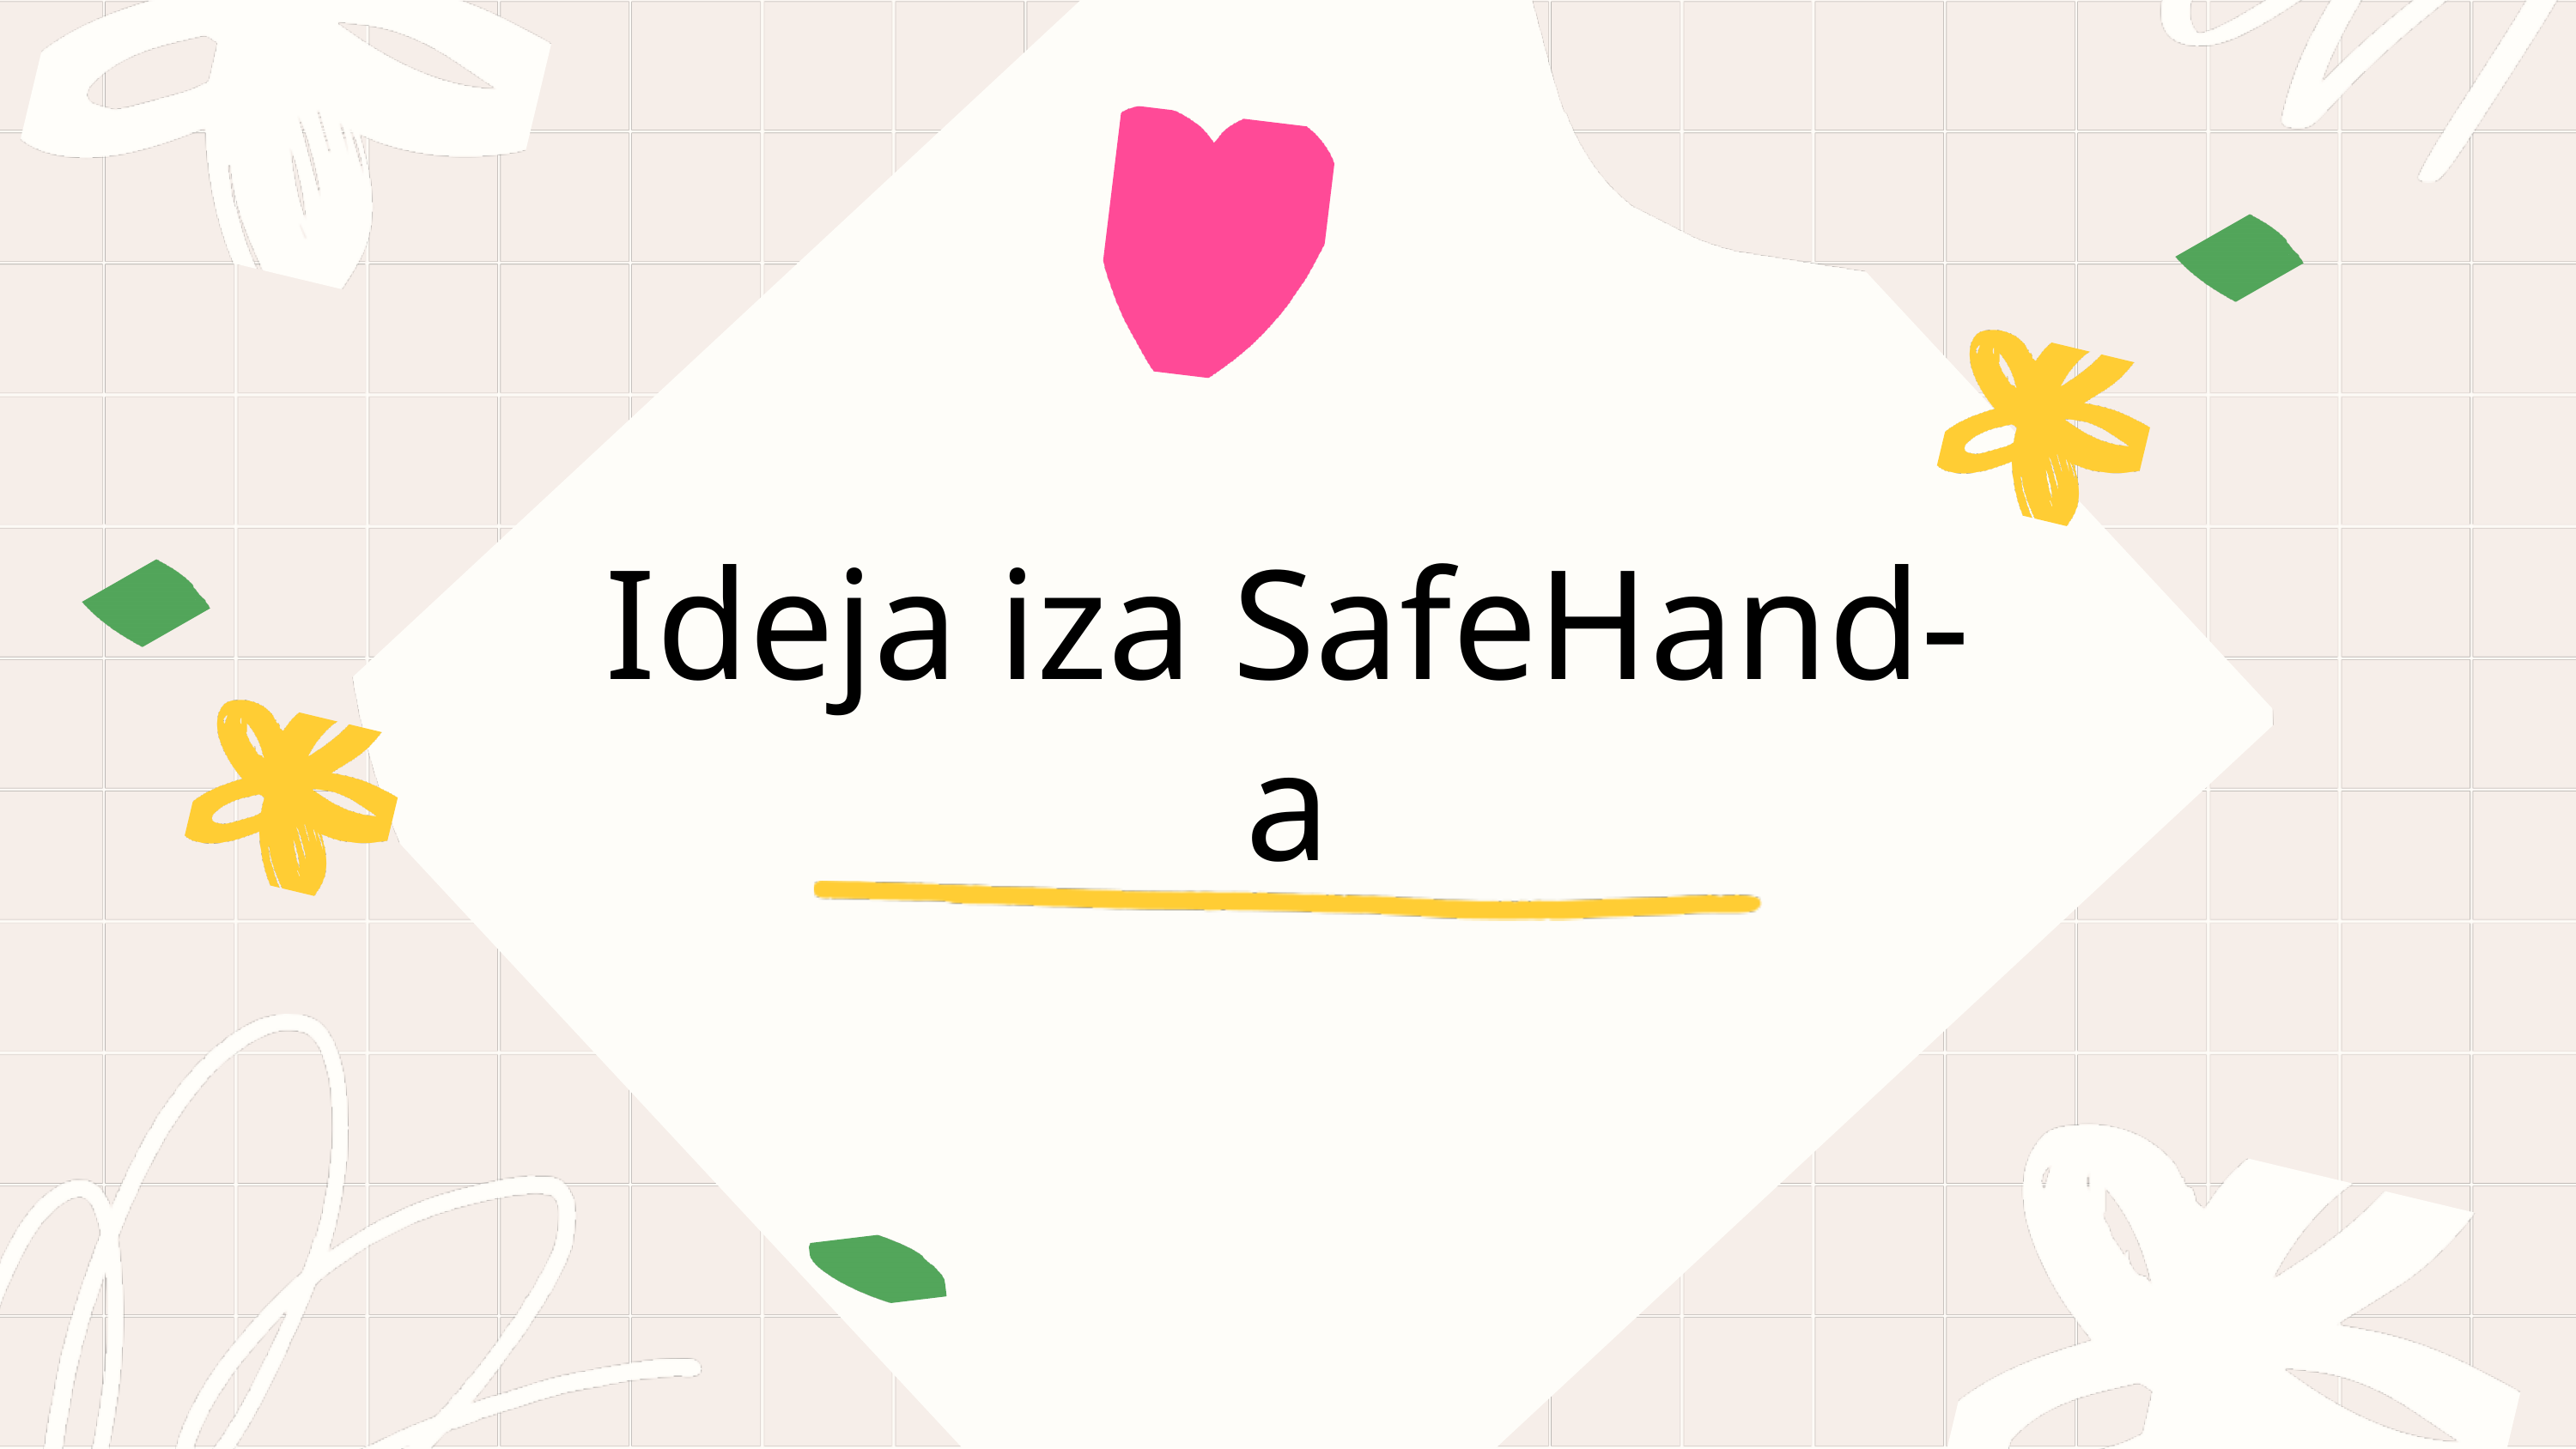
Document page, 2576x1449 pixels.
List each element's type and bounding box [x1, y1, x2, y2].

text_box [0, 0, 2576, 1449]
